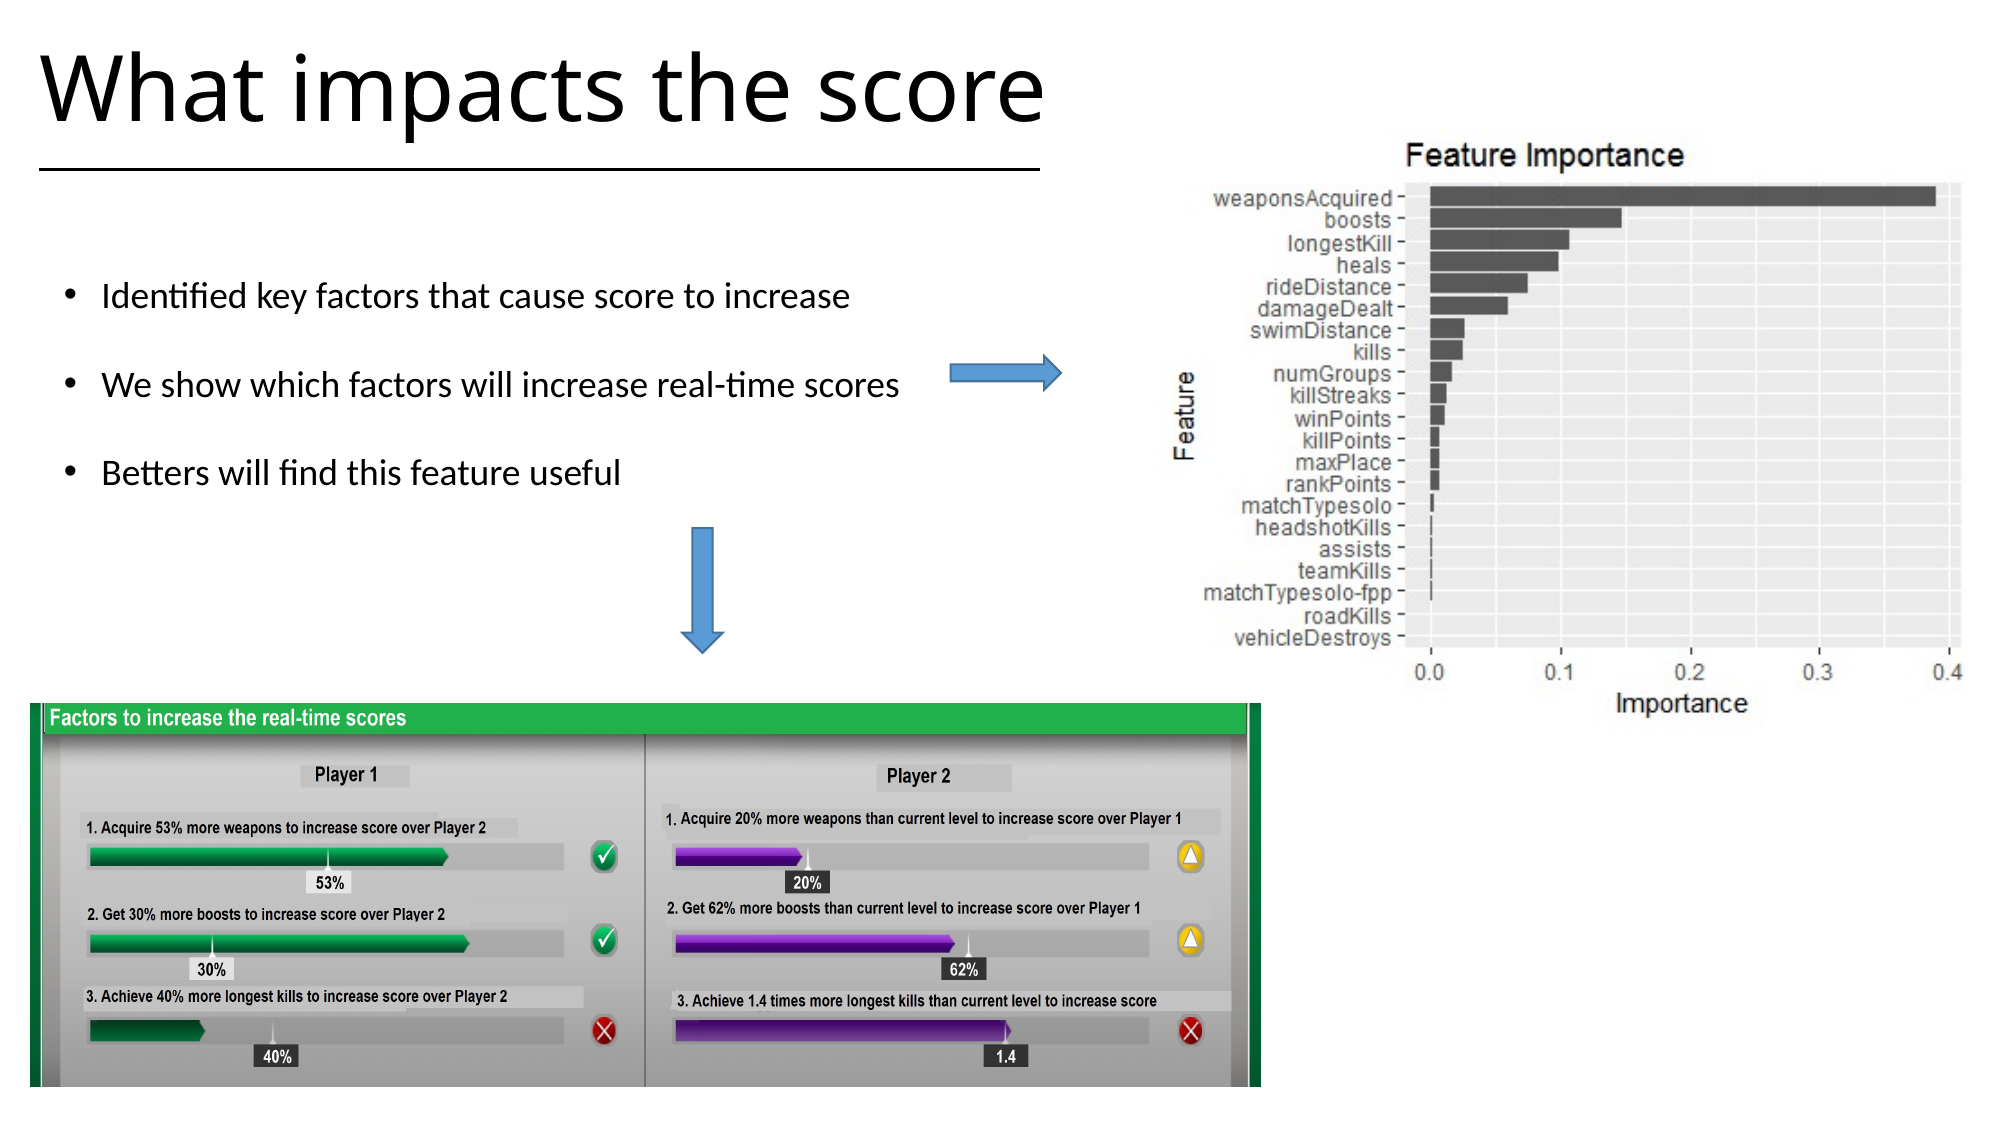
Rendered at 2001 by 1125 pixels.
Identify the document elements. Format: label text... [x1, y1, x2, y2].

picture [30, 703, 1261, 1087]
text_box [949, 353, 1063, 393]
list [1158, 127, 1976, 731]
text_box [679, 527, 726, 655]
title What impacts the score [24, 0, 2000, 201]
text_box Identified key factors that cause score to increase We show which factors will increase real-time scores Betters will find this feature useful [49, 241, 927, 547]
